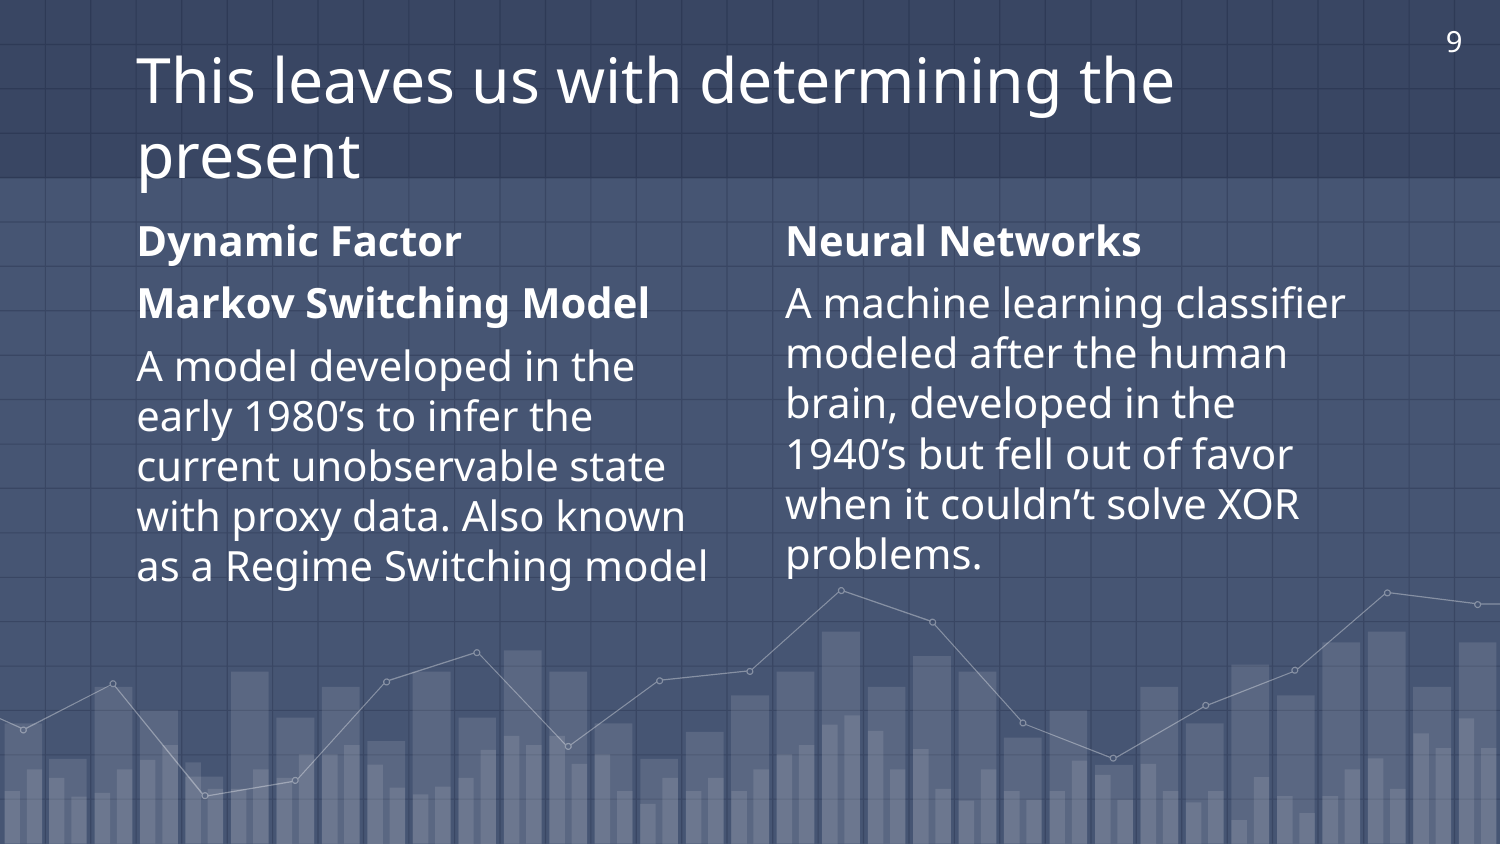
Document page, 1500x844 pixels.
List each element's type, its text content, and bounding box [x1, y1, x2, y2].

slide_number 9 [1408, 0, 1500, 88]
list Neural Networks A machine learning classifier modeled after the human brain, developed in the 1940’s but fell out of favor when it couldn’t solve XOR problems. [770, 199, 1383, 668]
list Dynamic Factor Markov Switching Model A model developed in the early 1980’s to infer the current unobservable state with proxy data. Also known as a Regime Switching model [121, 199, 734, 668]
title This leaves us with determining the present [121, 65, 1383, 207]
